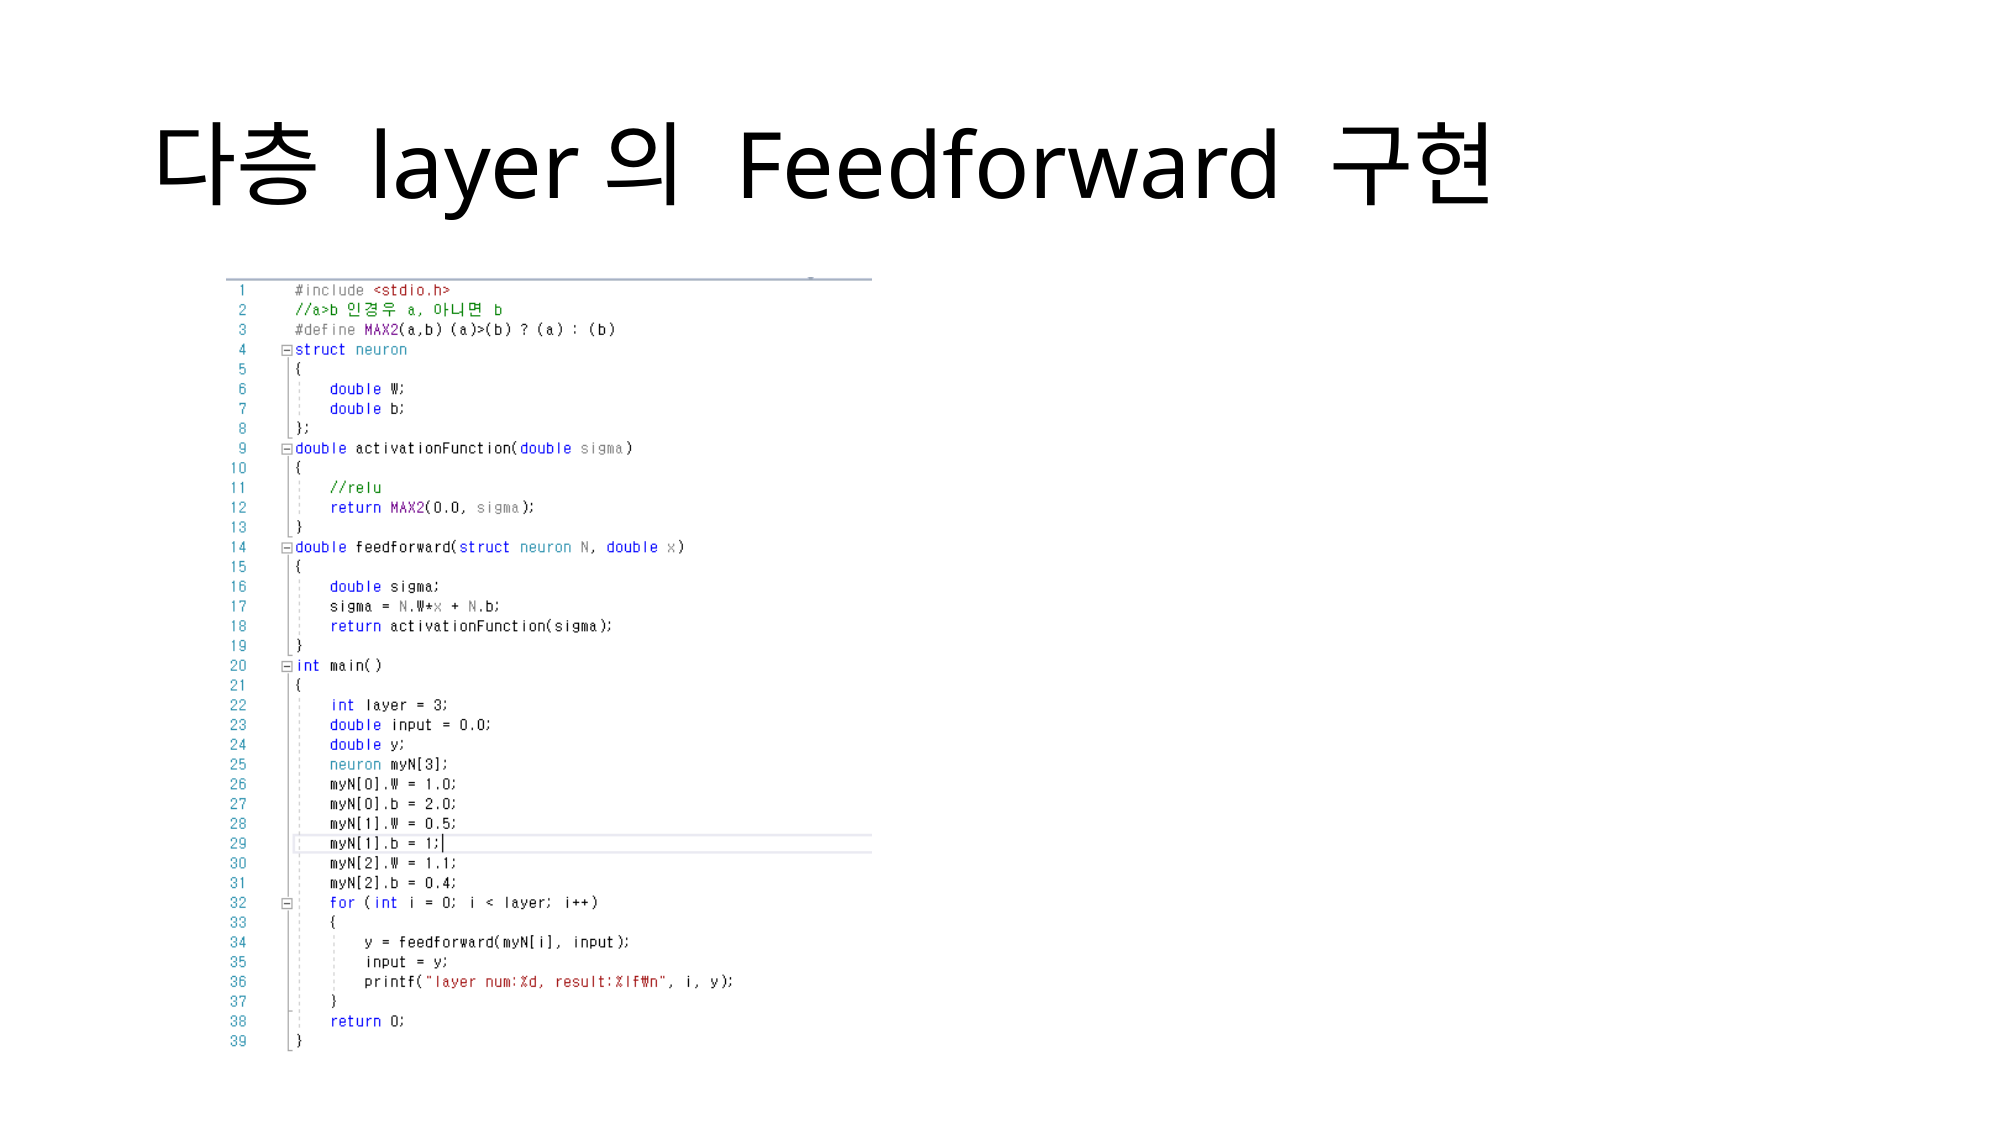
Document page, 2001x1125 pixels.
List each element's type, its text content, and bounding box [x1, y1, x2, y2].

title 다층 layer의 Feedforward 구현 [137, 59, 1863, 278]
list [226, 277, 871, 1055]
